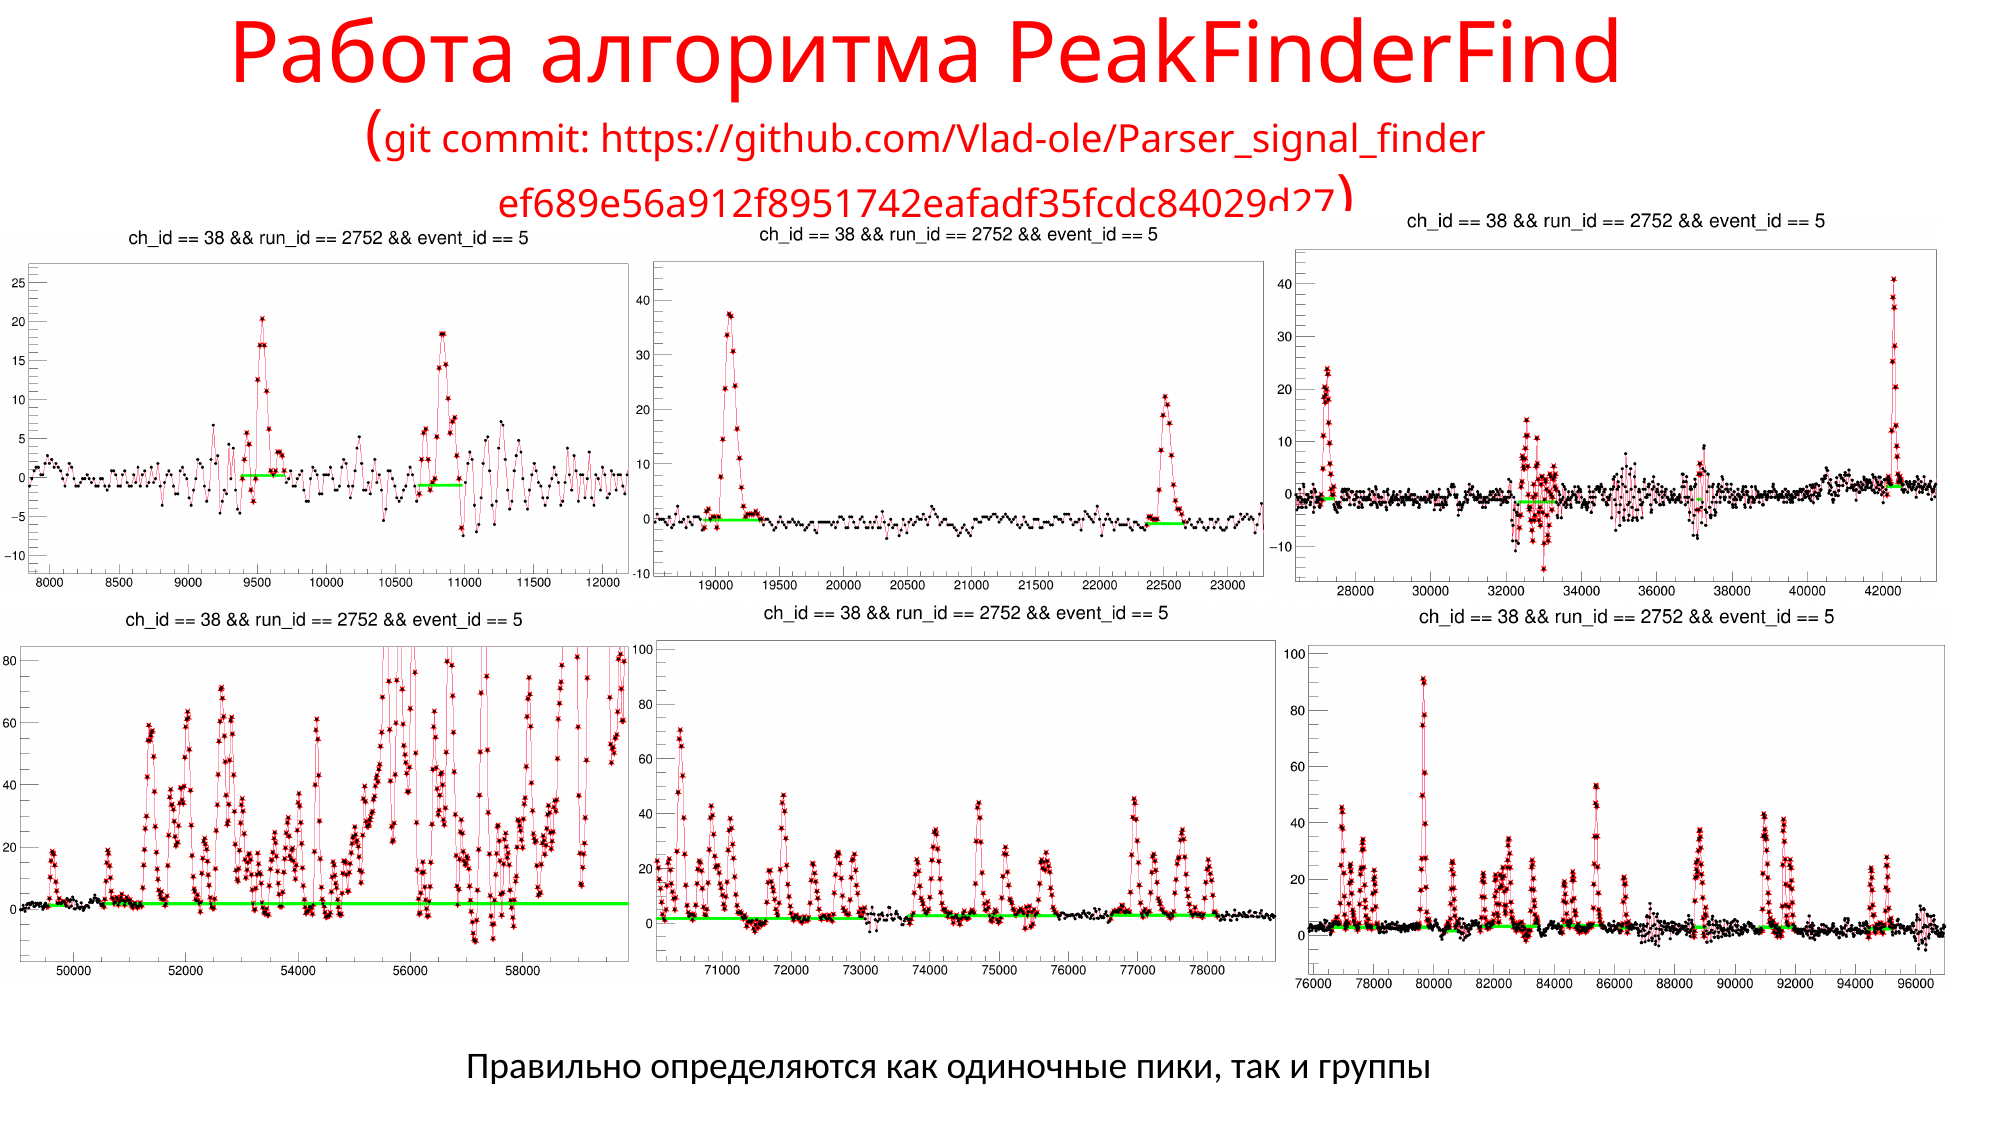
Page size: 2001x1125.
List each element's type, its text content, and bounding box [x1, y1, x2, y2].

picture [0, 603, 1949, 993]
title Работа алгоритма PeakFinderFind (git commit: https://github.com/Vlad-ole/Parser_signal_finder ef689e56a912f8951742eafadf35fcdc84029d27) [0, 0, 1853, 228]
picture [0, 211, 1941, 601]
text_box Правильно определяются как одиночные пики, так и группы [451, 1033, 1545, 1094]
